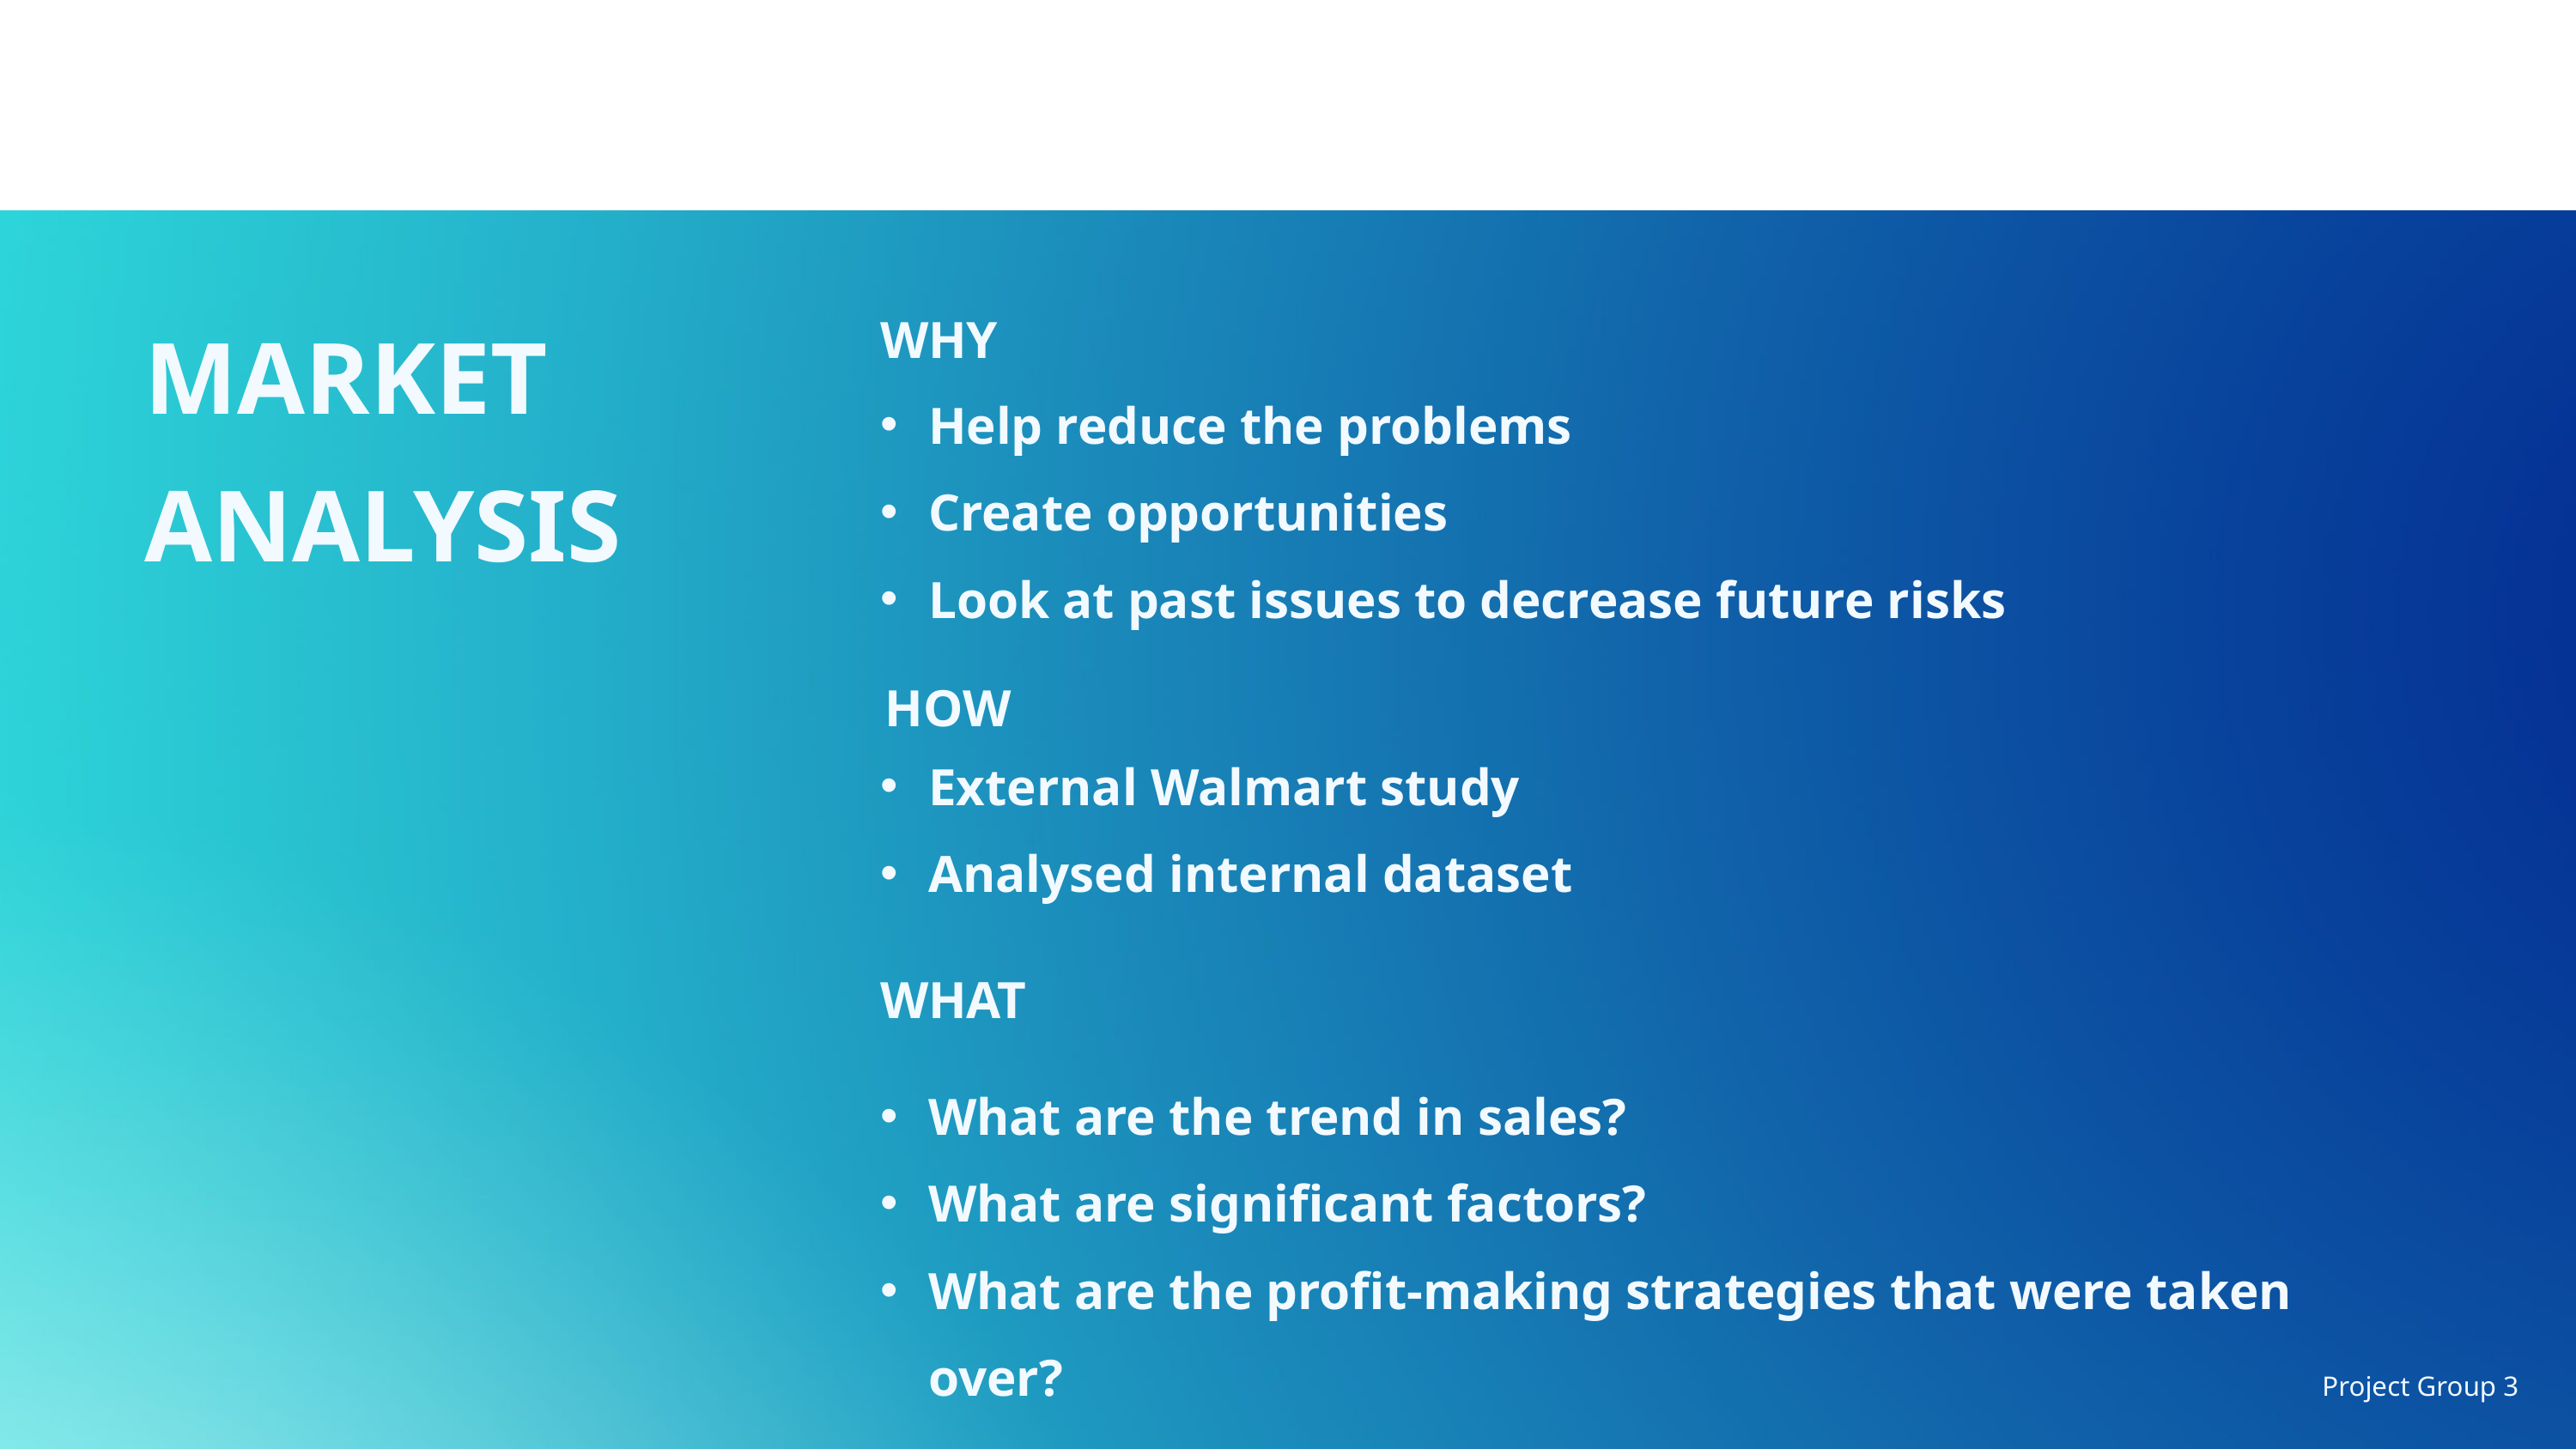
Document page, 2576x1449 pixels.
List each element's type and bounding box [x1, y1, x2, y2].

picture [0, 210, 2576, 1449]
text_box [879, 281, 2432, 1173]
